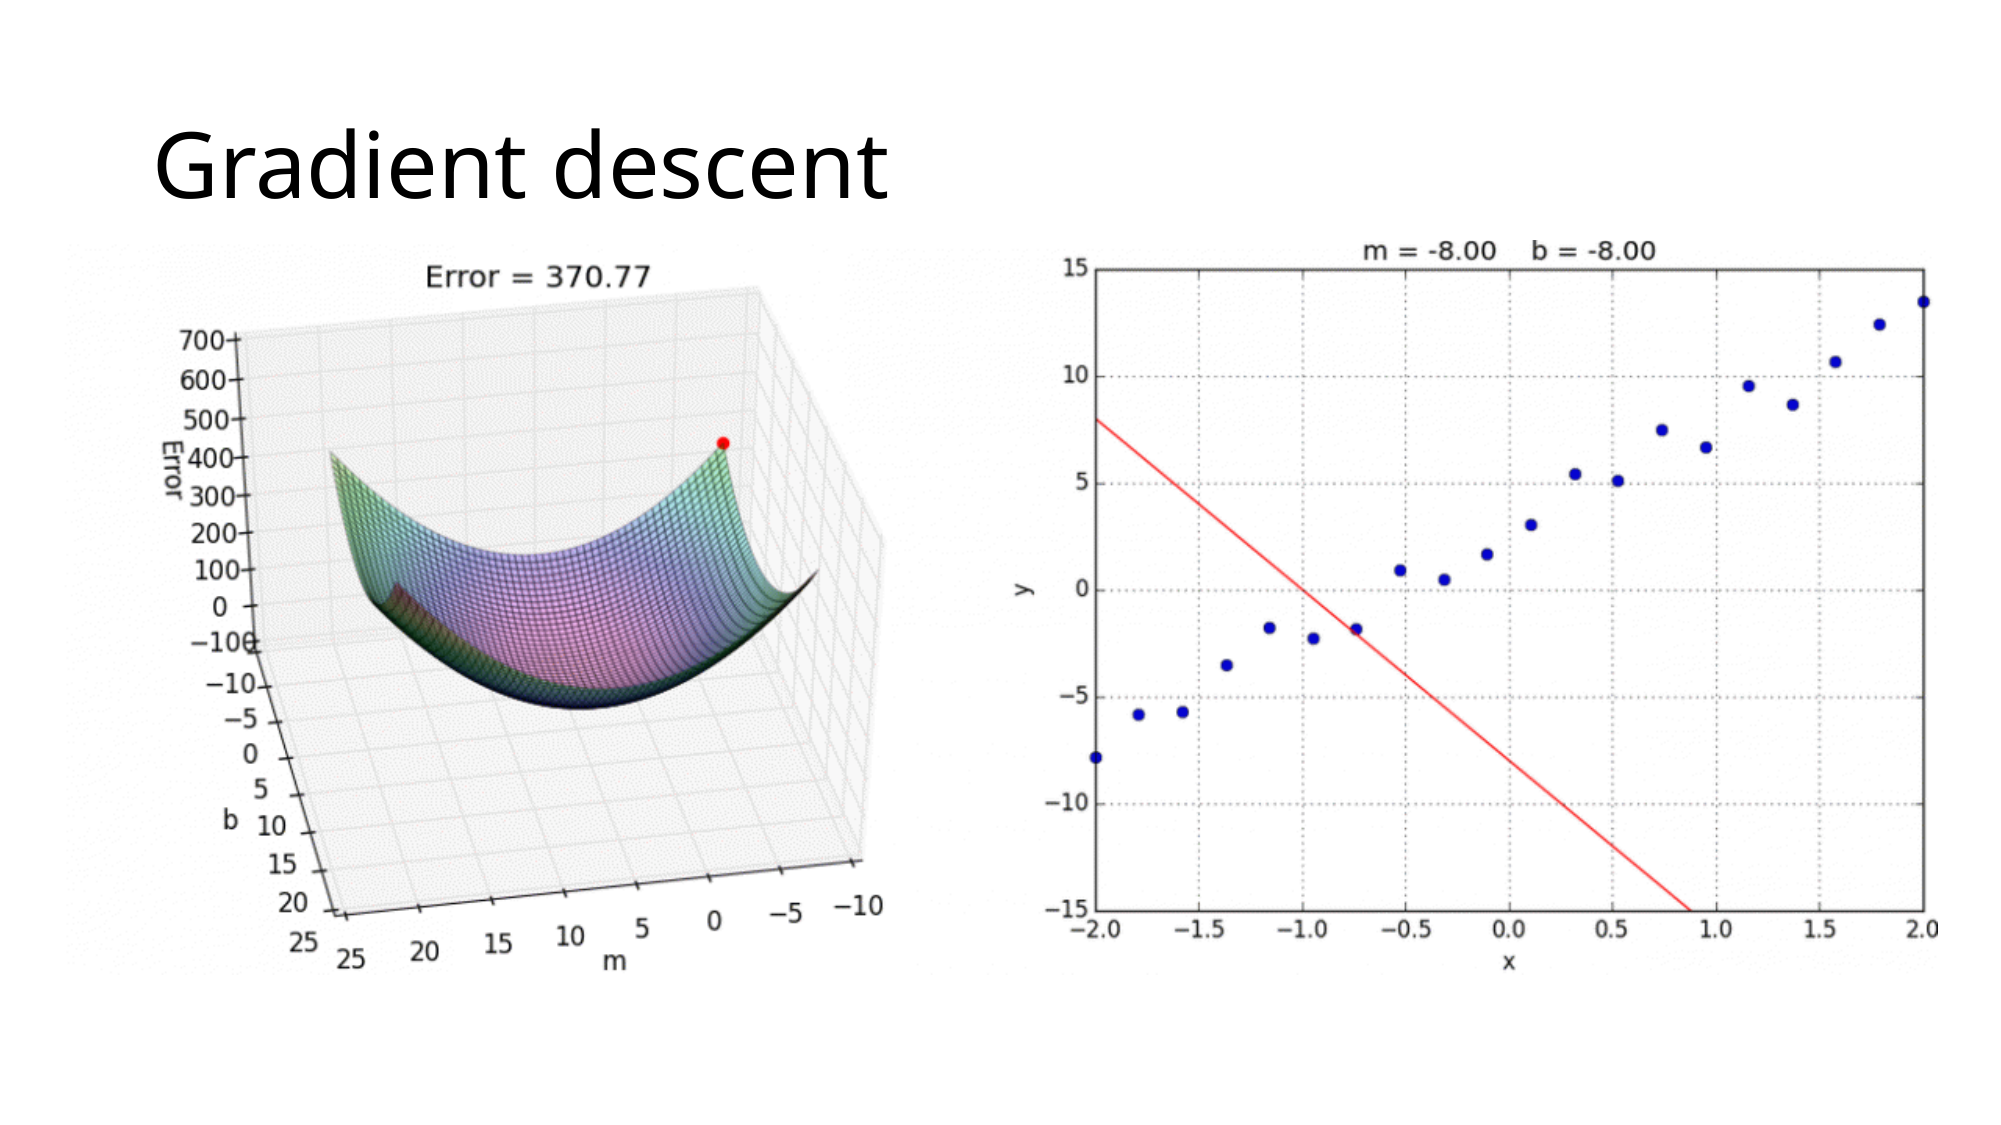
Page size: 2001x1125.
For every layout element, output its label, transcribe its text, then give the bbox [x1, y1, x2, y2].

title Gradient descent [137, 59, 1863, 240]
picture [62, 240, 1938, 975]
